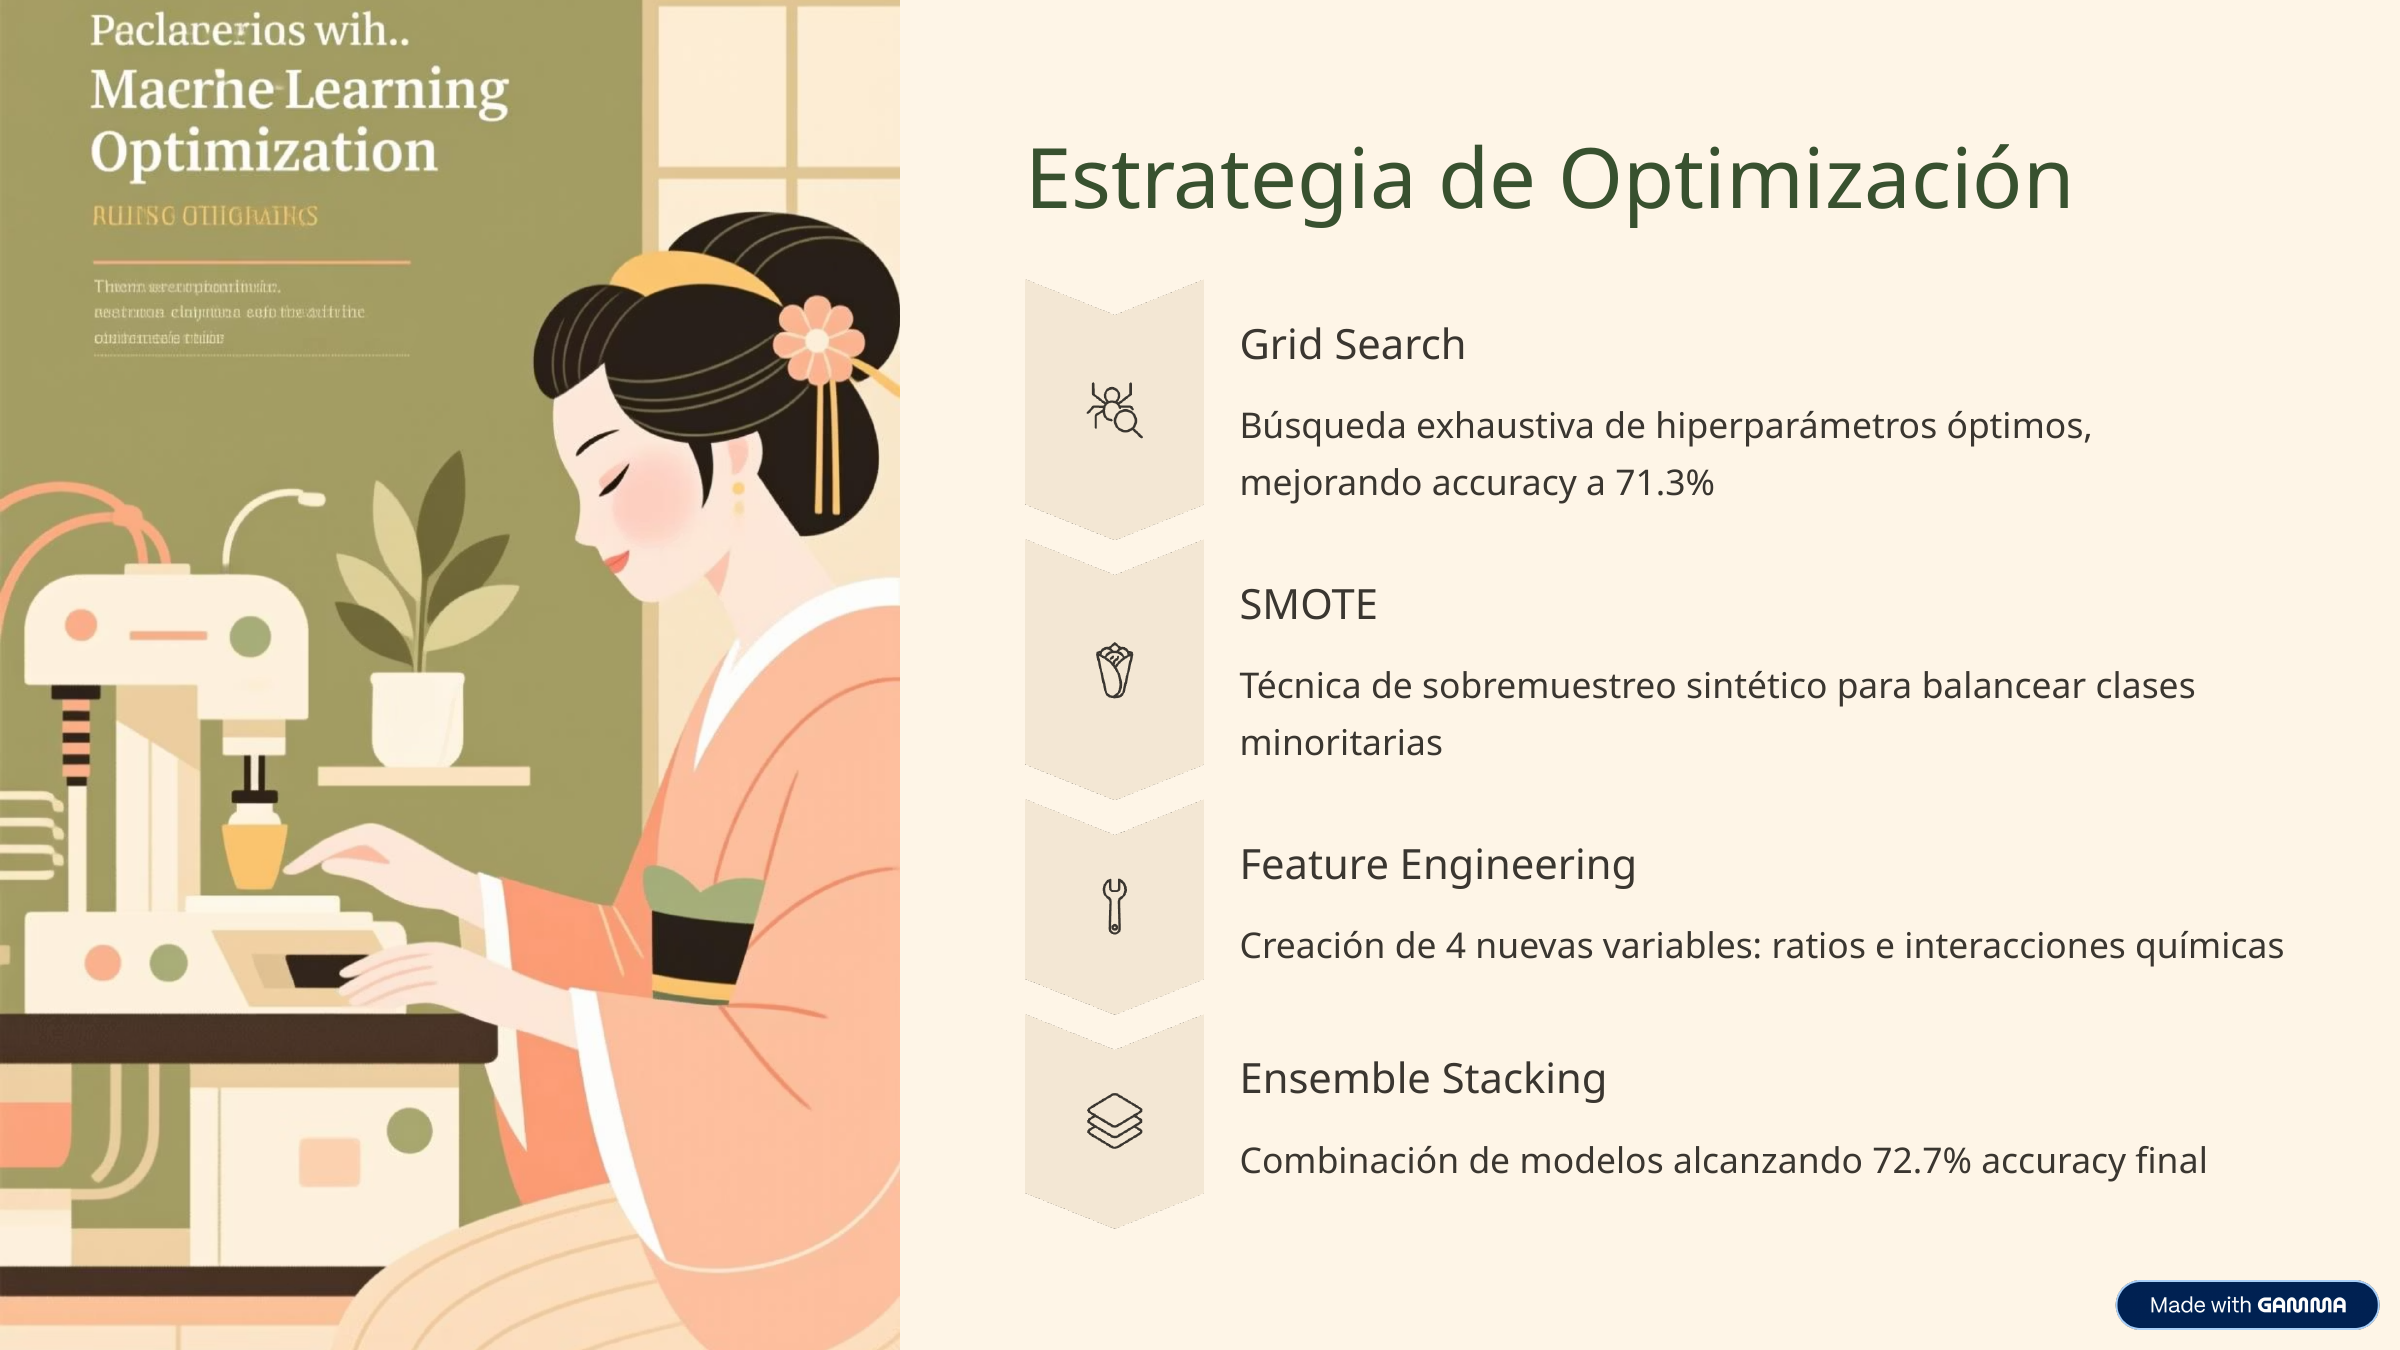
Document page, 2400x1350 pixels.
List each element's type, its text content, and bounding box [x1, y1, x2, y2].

text_box Combinación de modelos alcanzando 72.7% accuracy final [1239, 1124, 2275, 1182]
picture [2106, 1271, 2389, 1339]
picture [1025, 279, 1204, 1229]
text_box Ensemble Stacking [1239, 1050, 1661, 1103]
text_box Feature Engineering [1239, 835, 1661, 888]
text_box SMOTE [1239, 575, 1661, 629]
text_box Grid Search [1239, 315, 1661, 369]
text_box Técnica de sobremuestreo sintético para balancear clases minoritarias [1239, 649, 2275, 764]
text_box Estrategia de Optimización [1025, 121, 2089, 227]
text_box Creación de 4 nuevas variables: ratios e interacciones químicas [1239, 909, 2275, 967]
picture [0, 0, 900, 1350]
text_box Búsqueda exhaustiva de hiperparámetros óptimos, mejorando accuracy a 71.3% [1239, 389, 2275, 505]
